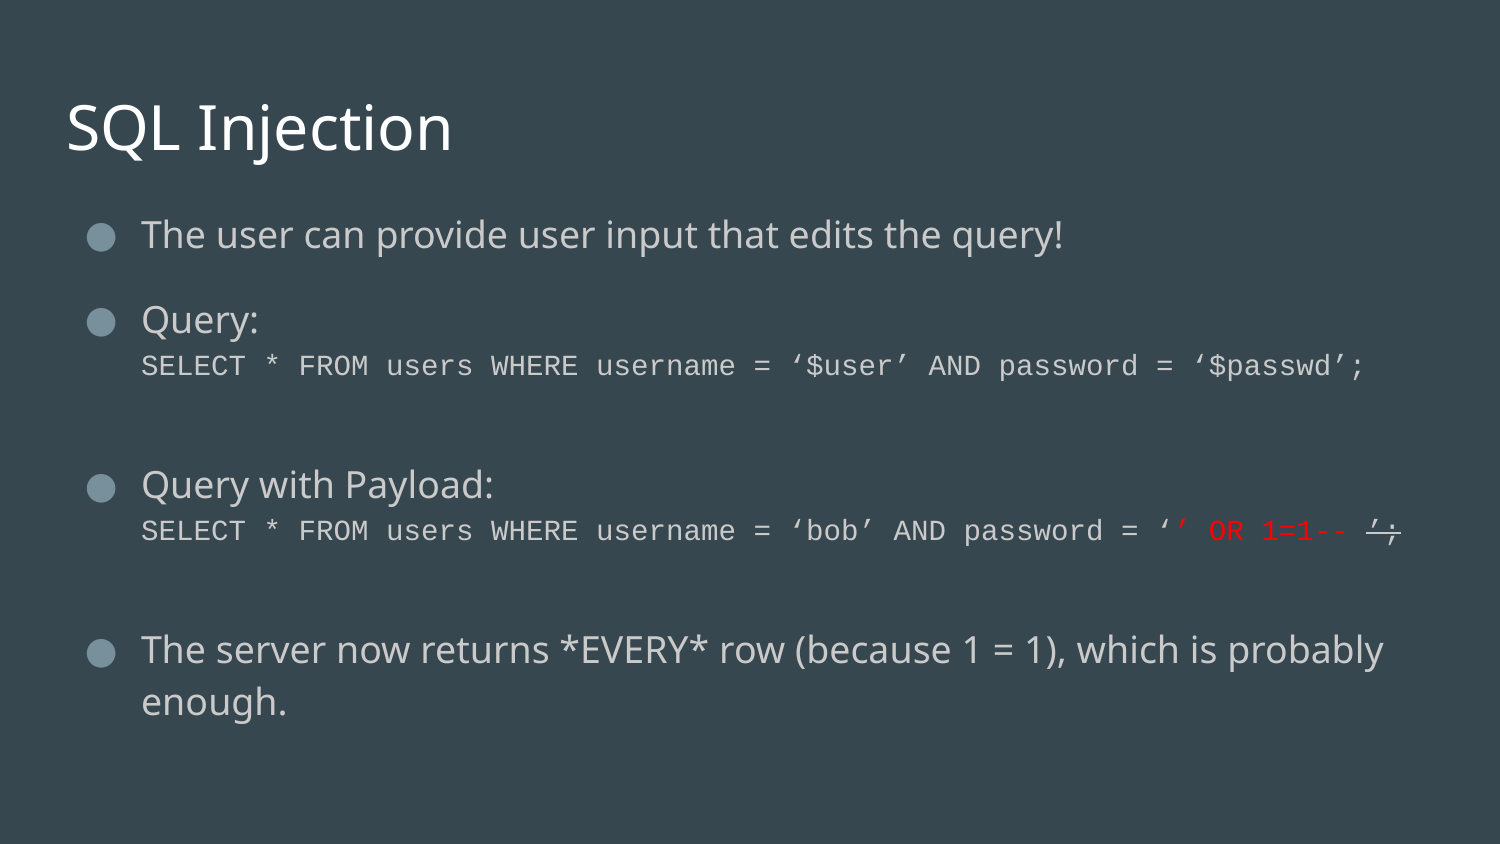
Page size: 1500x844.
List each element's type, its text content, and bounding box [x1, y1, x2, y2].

title SQL Injection [51, 72, 1449, 167]
list The user can provide user input that edits the query! Query: SELECT * FROM users WHERE username = ‘$user’ AND password = ‘$passwd’; Query with Payload: SELECT * FROM users WHERE username = ‘bob’ AND password = ‘’ OR 1=1-- ’; The server now returns *EVERY* row (because 1 = 1), which is probably enough. [51, 189, 1449, 750]
